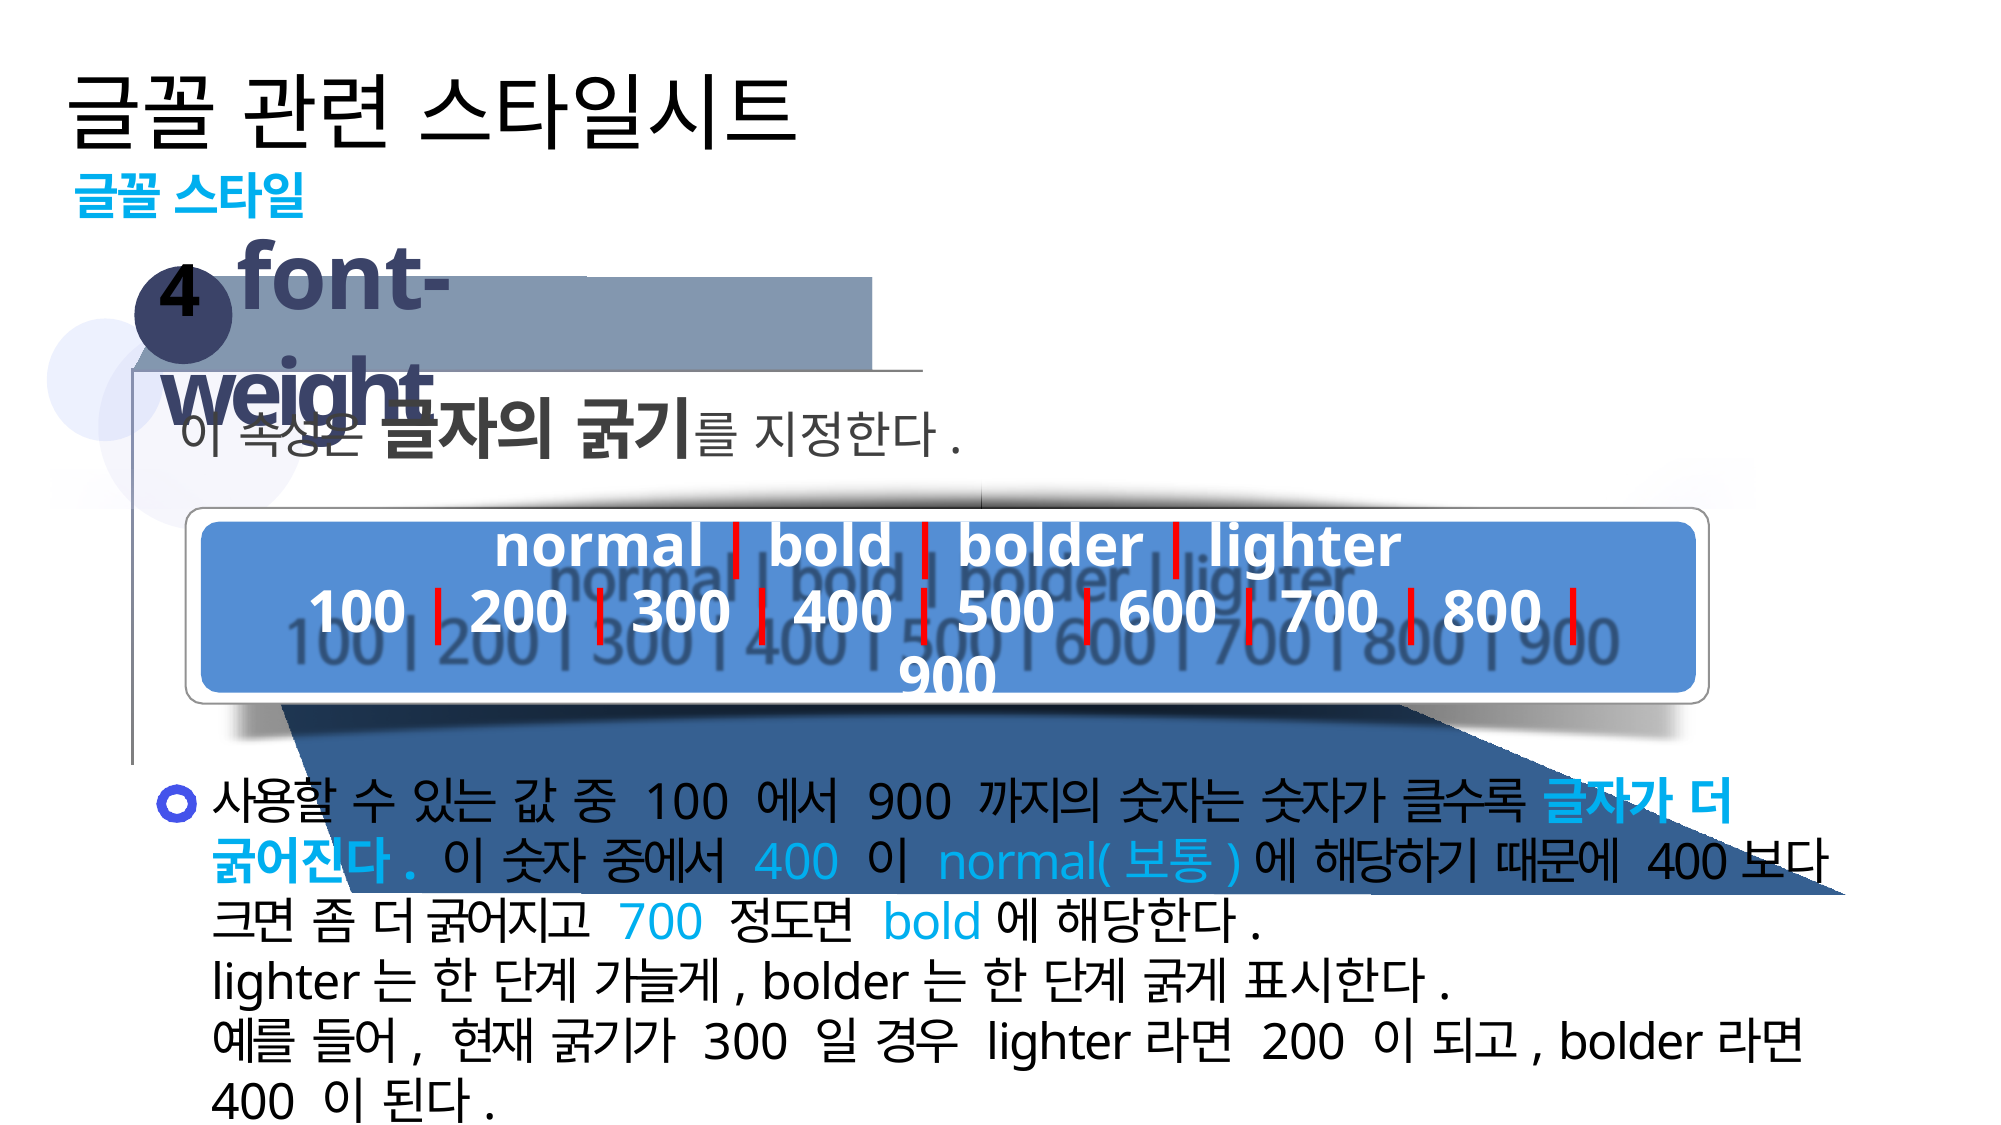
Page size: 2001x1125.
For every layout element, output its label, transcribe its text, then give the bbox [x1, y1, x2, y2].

text_box 글꼴 스타일 [71, 168, 365, 225]
text_box 글꼴 관련 스타일시트 [50, 52, 1051, 168]
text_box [184, 506, 1846, 895]
text_box 이 속성은 글자의 굵기를 지정한다. normal | bold | bolder | lighter 100 | 200 | 300 | 400 | 500 | 600 | 700 | 800 | 900 [923, 384, 1620, 458]
text_box 사용할 수 있는 값 중 100 에서 900 까지의 숫자는 숫자가 클수록 글자가 더 굵어진다. 이 숫자 중에서 400 이 normal(보통)에 해당하기 때문에 400보다 크면 좀 더 굵어지고 700 정도면 bold에 해당한다. lighter는 한 단계 가늘게, bolder는 한 단계 굵게 표시한다. 예를 들어, 현재 굵기가 300 일 경우 lighter라면 200 이 되고, bolder라면 400 이 된다. [208, 767, 1953, 1125]
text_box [0, 458, 1815, 824]
text_box 01. 글꼴 관련 스타일시트(CSS) [12, 3, 770, 146]
title 4 font-weight [153, 182, 708, 265]
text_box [46, 265, 923, 458]
